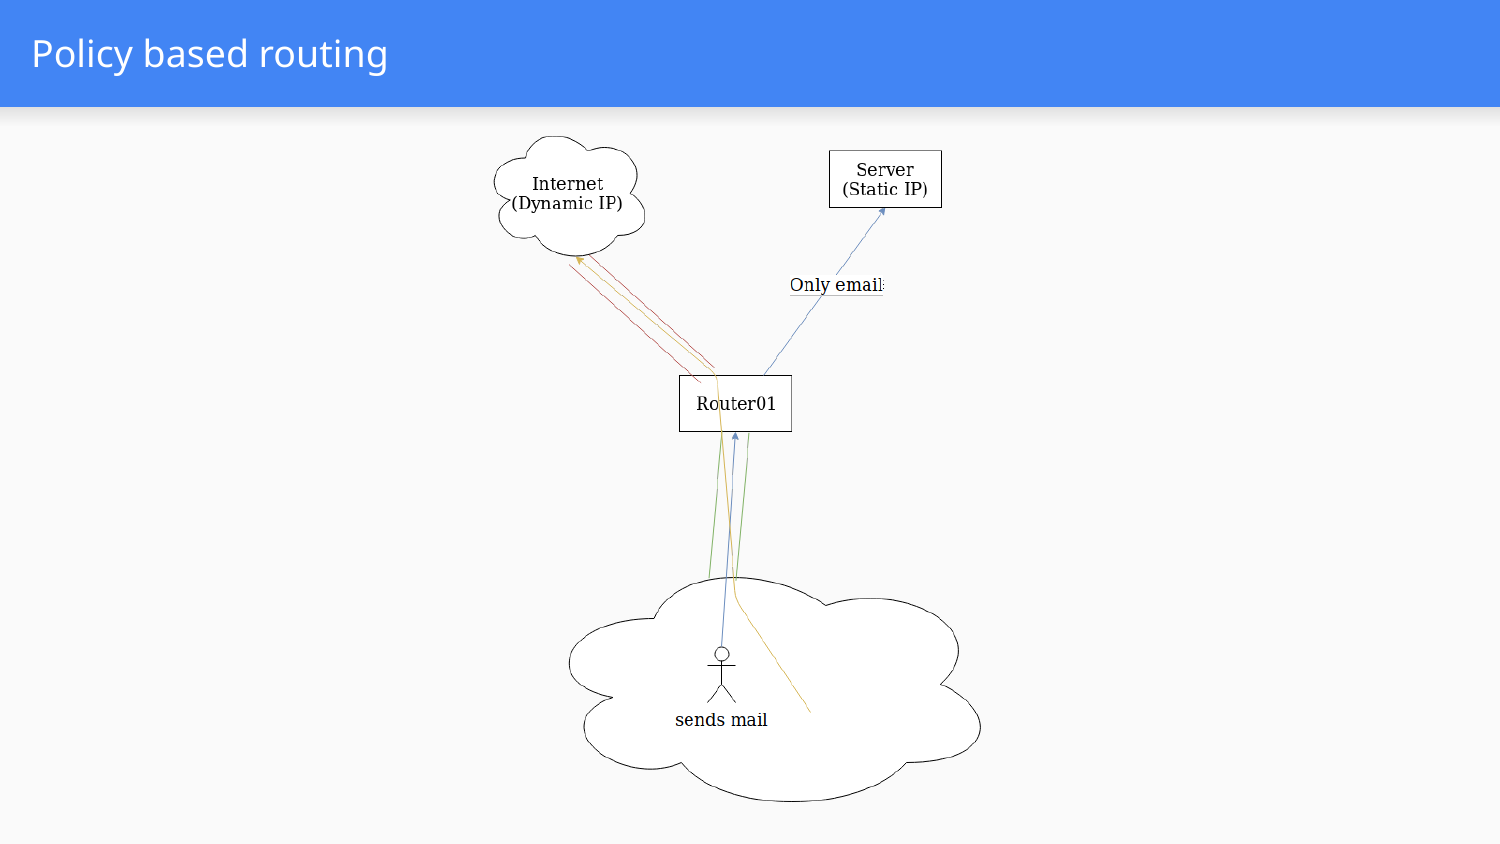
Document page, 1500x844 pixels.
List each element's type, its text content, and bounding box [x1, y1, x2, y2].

title Policy based routing [16, 2, 1464, 102]
picture [482, 122, 998, 816]
